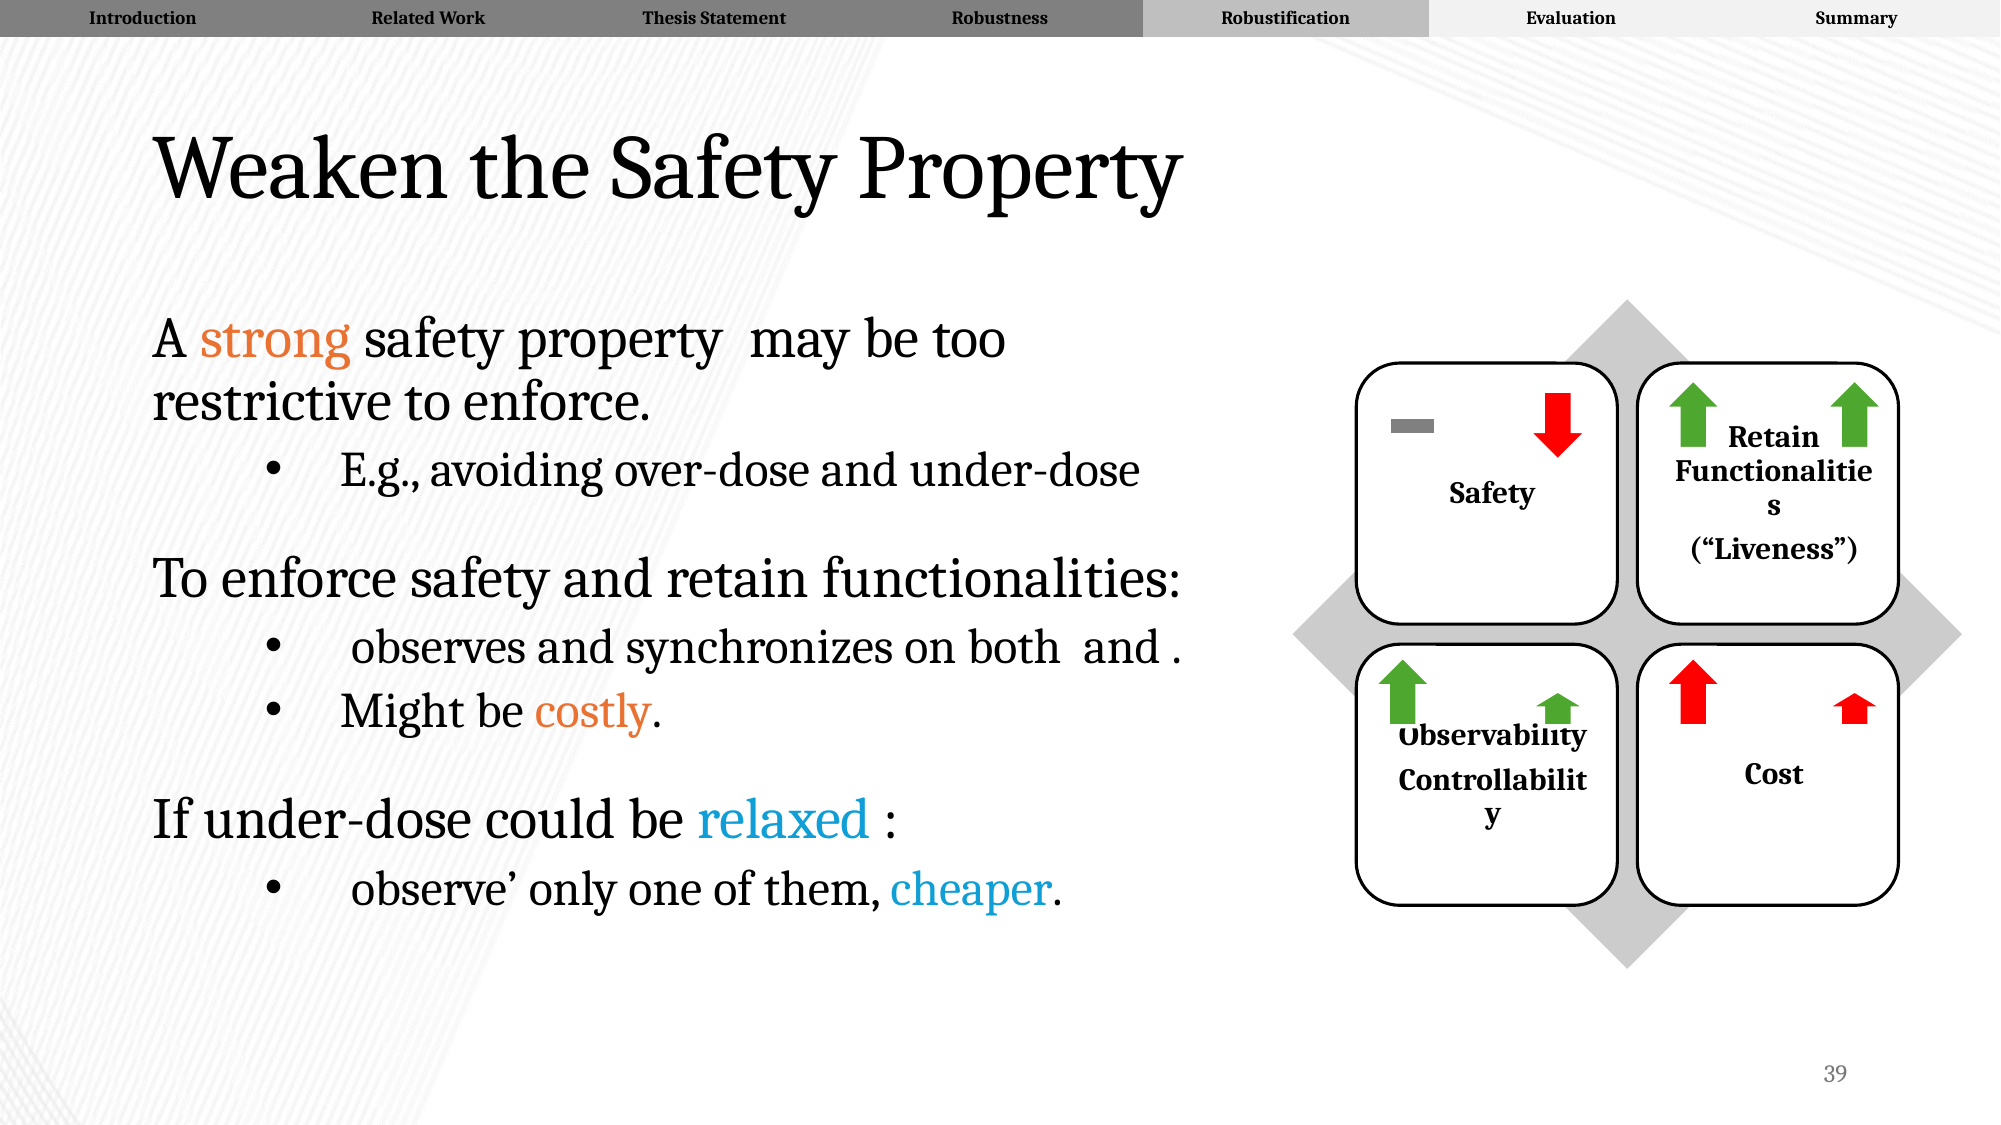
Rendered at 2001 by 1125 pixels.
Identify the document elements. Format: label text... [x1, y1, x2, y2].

table_header Thesis Statement [571, 0, 857, 37]
table_header Related Work [286, 0, 571, 37]
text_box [1240, 298, 2000, 970]
table_header Summary [1714, 0, 2000, 37]
table_header Introduction [0, 0, 286, 37]
table_header Evaluation [1429, 0, 1714, 37]
slide_number 39 [1412, 1042, 1863, 1103]
table_header Robustness [857, 0, 1143, 37]
table_header Robustification [1143, 0, 1429, 37]
picture [0, 0, 2001, 1125]
title Weaken the Safety Property [137, 59, 1863, 278]
